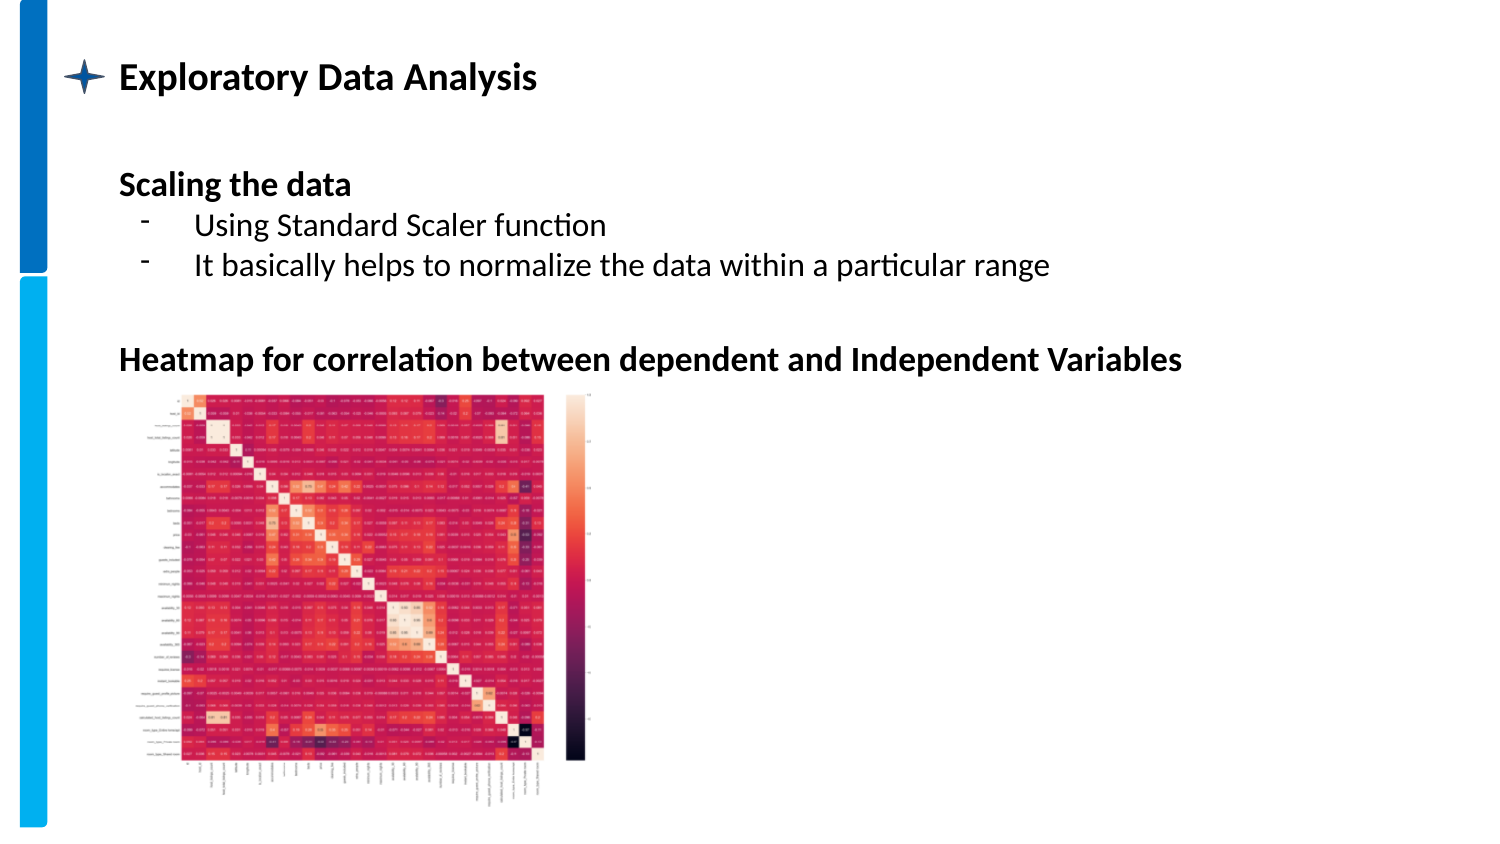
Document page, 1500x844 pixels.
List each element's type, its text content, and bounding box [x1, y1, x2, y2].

picture [131, 389, 591, 813]
text_box Heatmap for correlation between dependent and Independent Variables [104, 320, 1339, 470]
text_box Scaling the data Using Standard Scaler function It basically helps to normalize the data within a particular range [104, 145, 1187, 295]
text_box [20, 0, 47, 272]
text_box Exploratory Data Analysis [104, 36, 710, 115]
text_box [64, 60, 105, 94]
text_box [20, 277, 47, 827]
